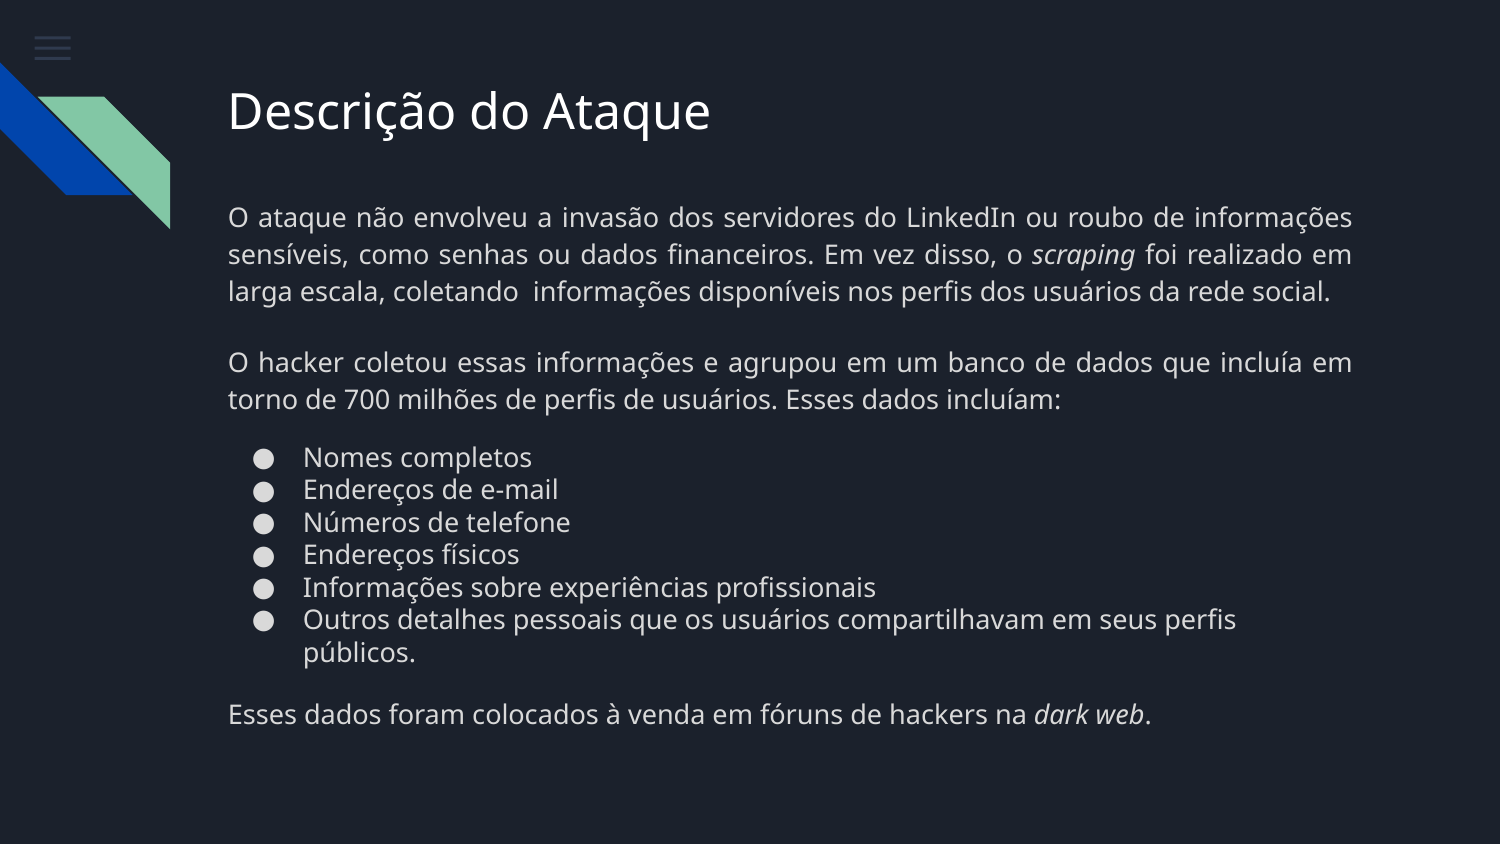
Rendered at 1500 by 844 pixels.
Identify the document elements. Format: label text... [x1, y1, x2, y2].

list O ataque não envolveu a invasão dos servidores do LinkedIn ou roubo de informações sensíveis, como senhas ou dados financeiros. Em vez disso, o scraping foi realizado em larga escala, coletando informações disponíveis nos perfis dos usuários da rede social. O hacker coletou essas informações e agrupou em um banco de dados que incluía em torno de 700 milhões de perfis de usuários. Esses dados incluíam: Nomes completos Endereços de e-mail Números de telefone Endereços físicos Informações sobre experiências profissionais Outros detalhes pessoais que os usuários compartilhavam em seus perfis públicos. Esses dados foram colocados à venda em fóruns de hackers na dark web. [212, 180, 1368, 729]
title Descrição do Ataque [212, 64, 1368, 180]
